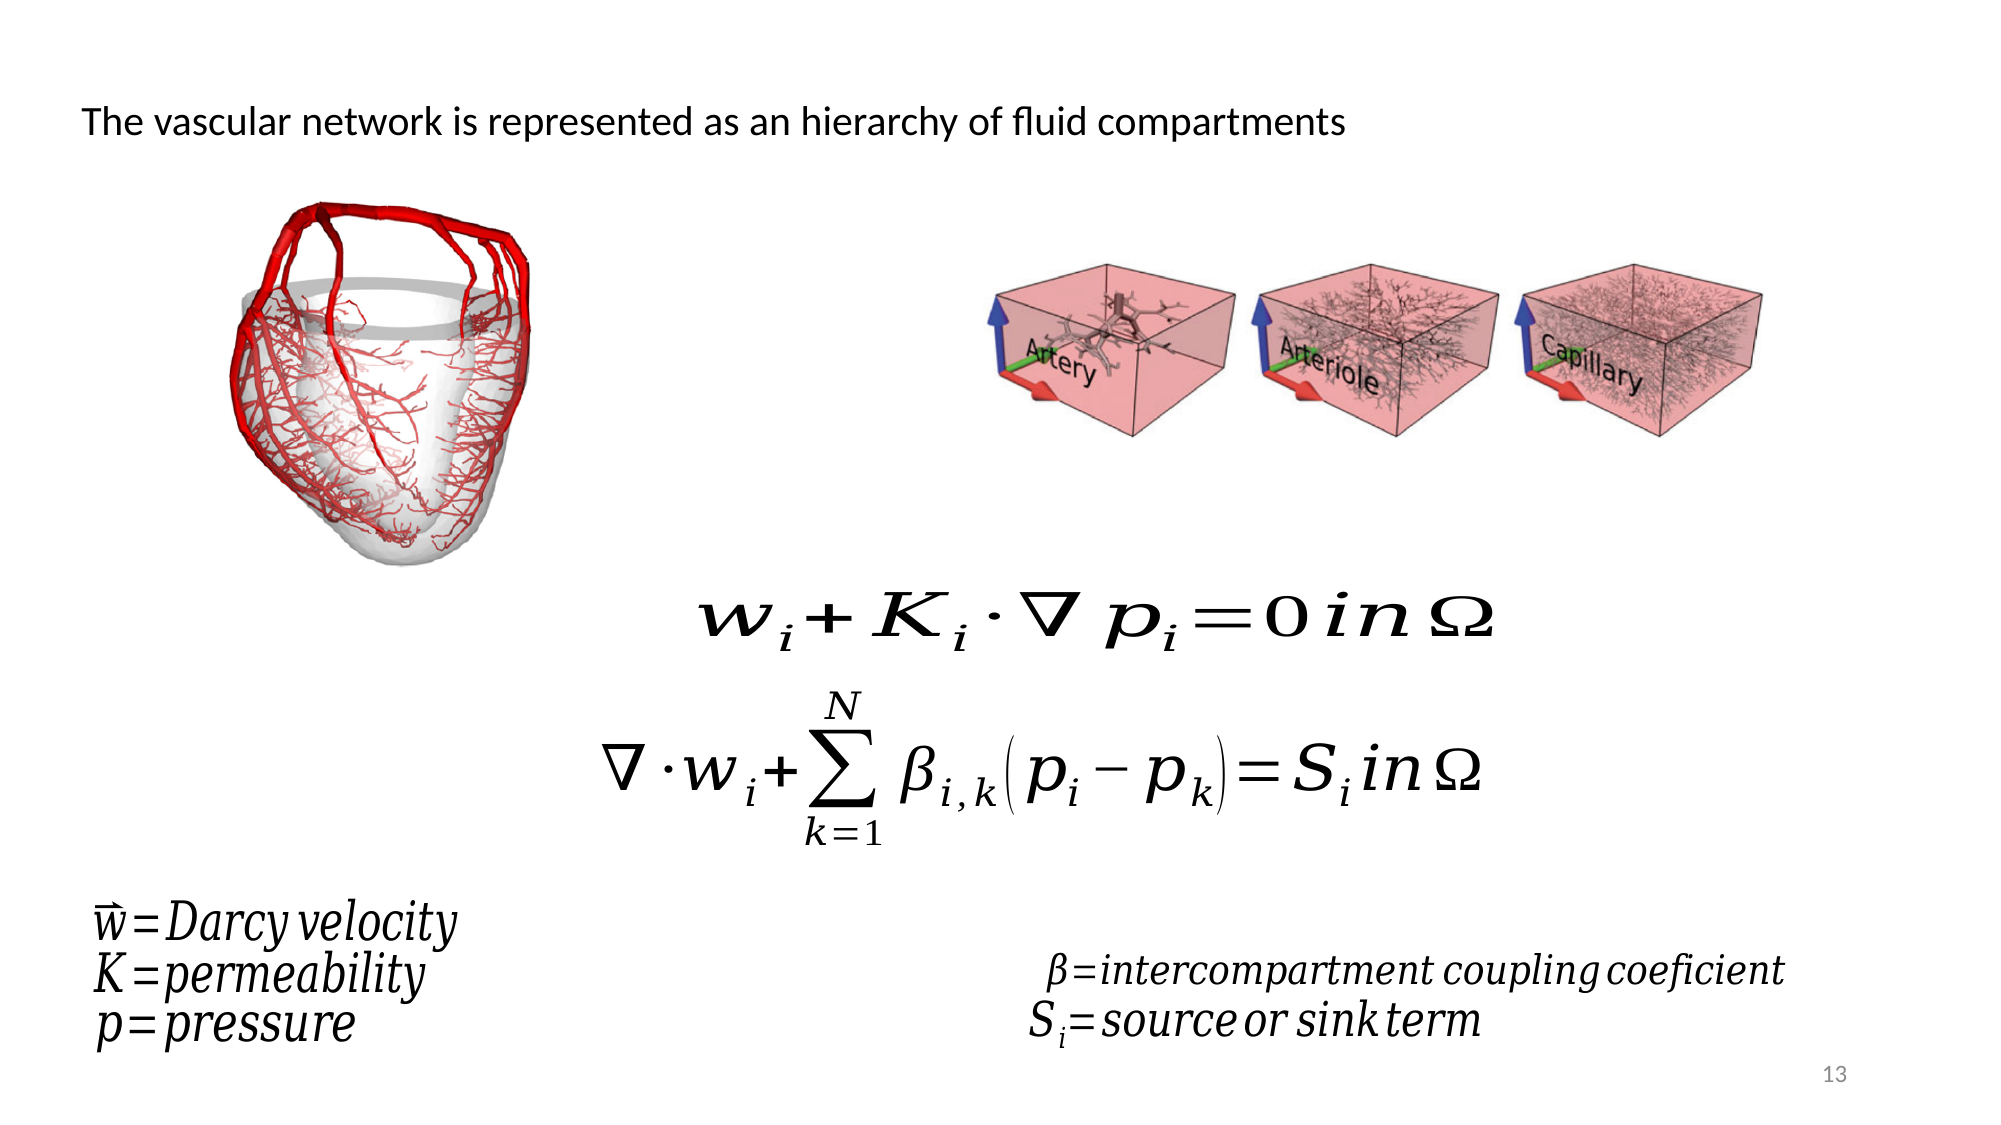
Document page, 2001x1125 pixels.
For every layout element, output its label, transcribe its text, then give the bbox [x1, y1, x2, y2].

picture [975, 248, 1772, 444]
slide_number 13 [1412, 1042, 1863, 1103]
picture [212, 180, 564, 576]
subtitle The vascular network is represented as an hierarchy of fluid compartments [66, 92, 1955, 576]
